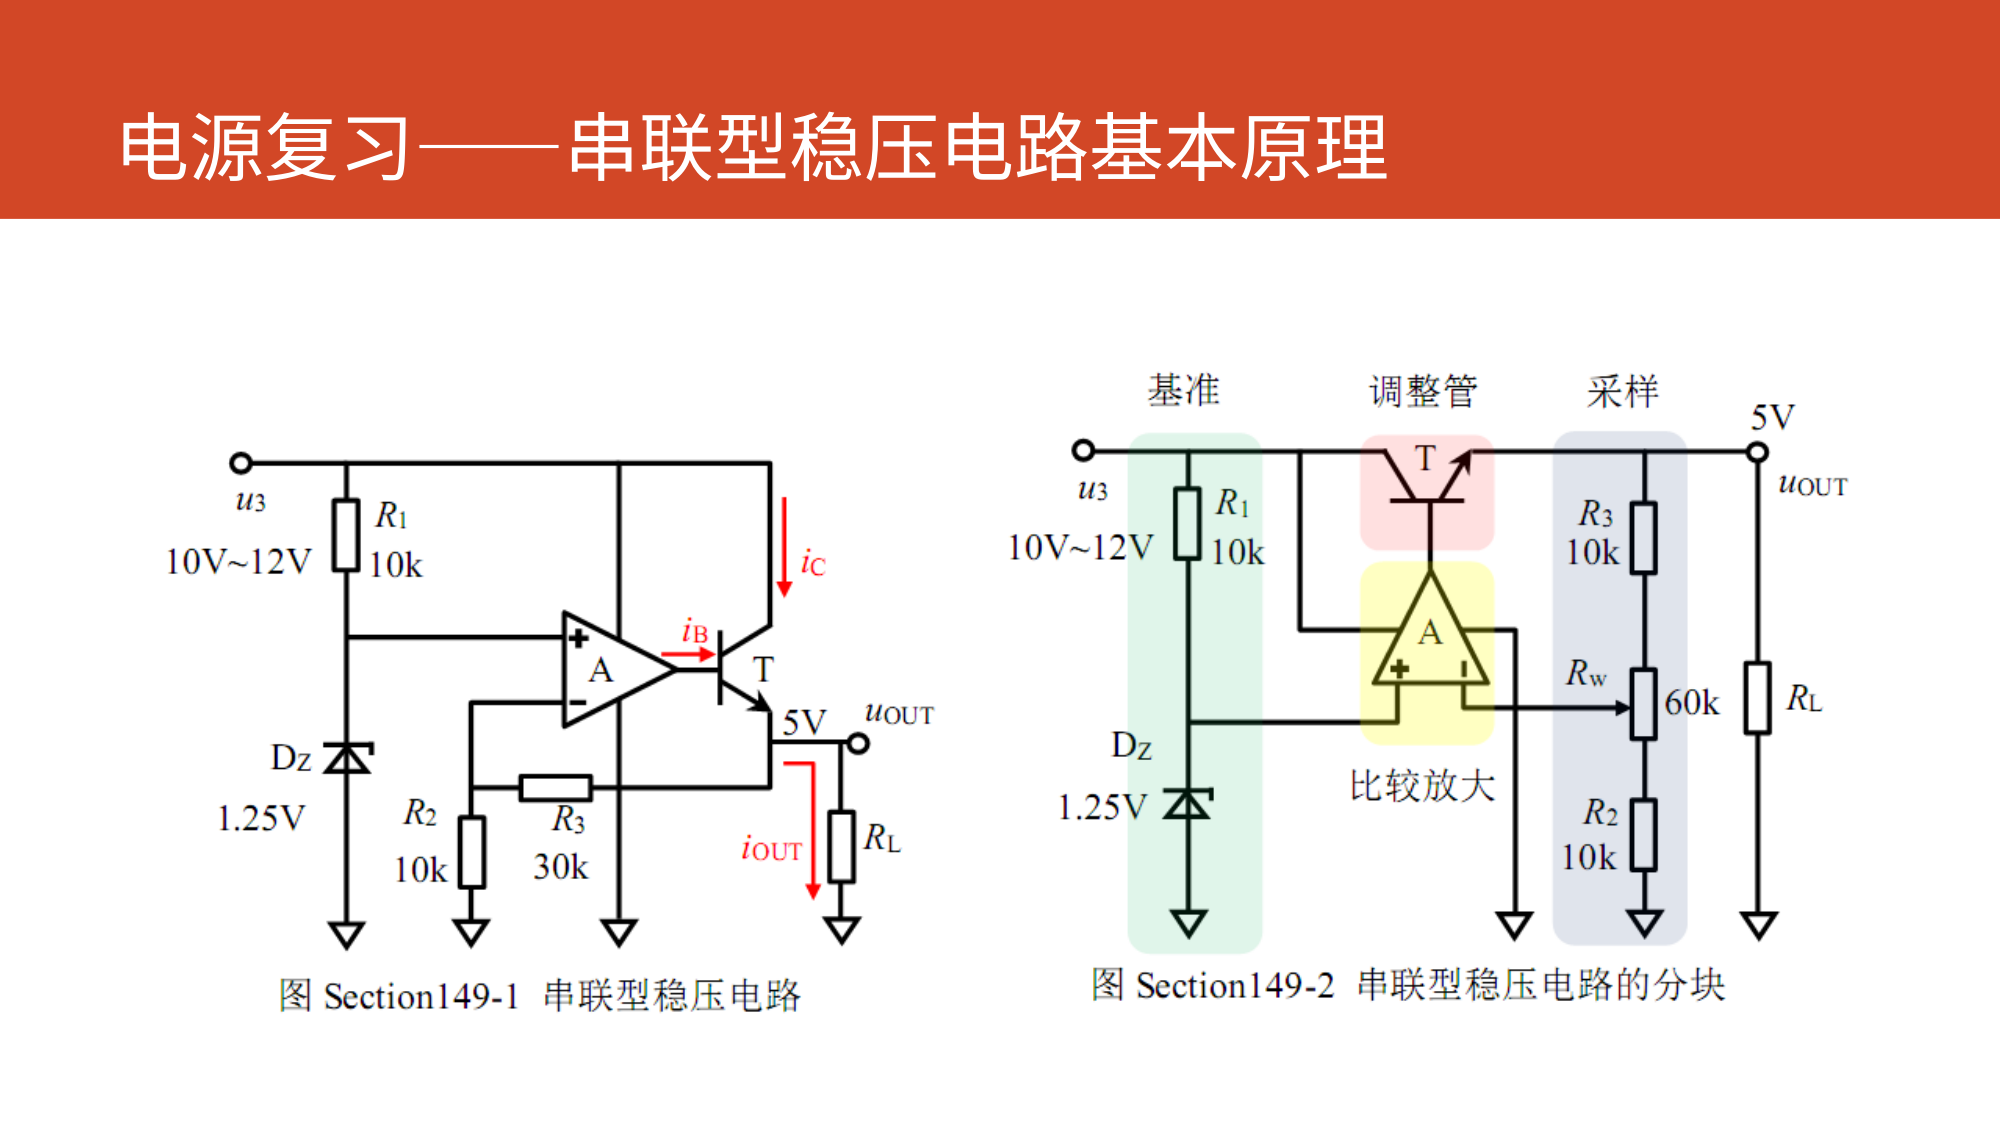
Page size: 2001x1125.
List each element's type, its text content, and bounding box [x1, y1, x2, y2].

title 电源复习——串联型稳压电路基本原理 [99, 0, 1863, 199]
picture [1006, 361, 1863, 1026]
picture [156, 427, 951, 1026]
